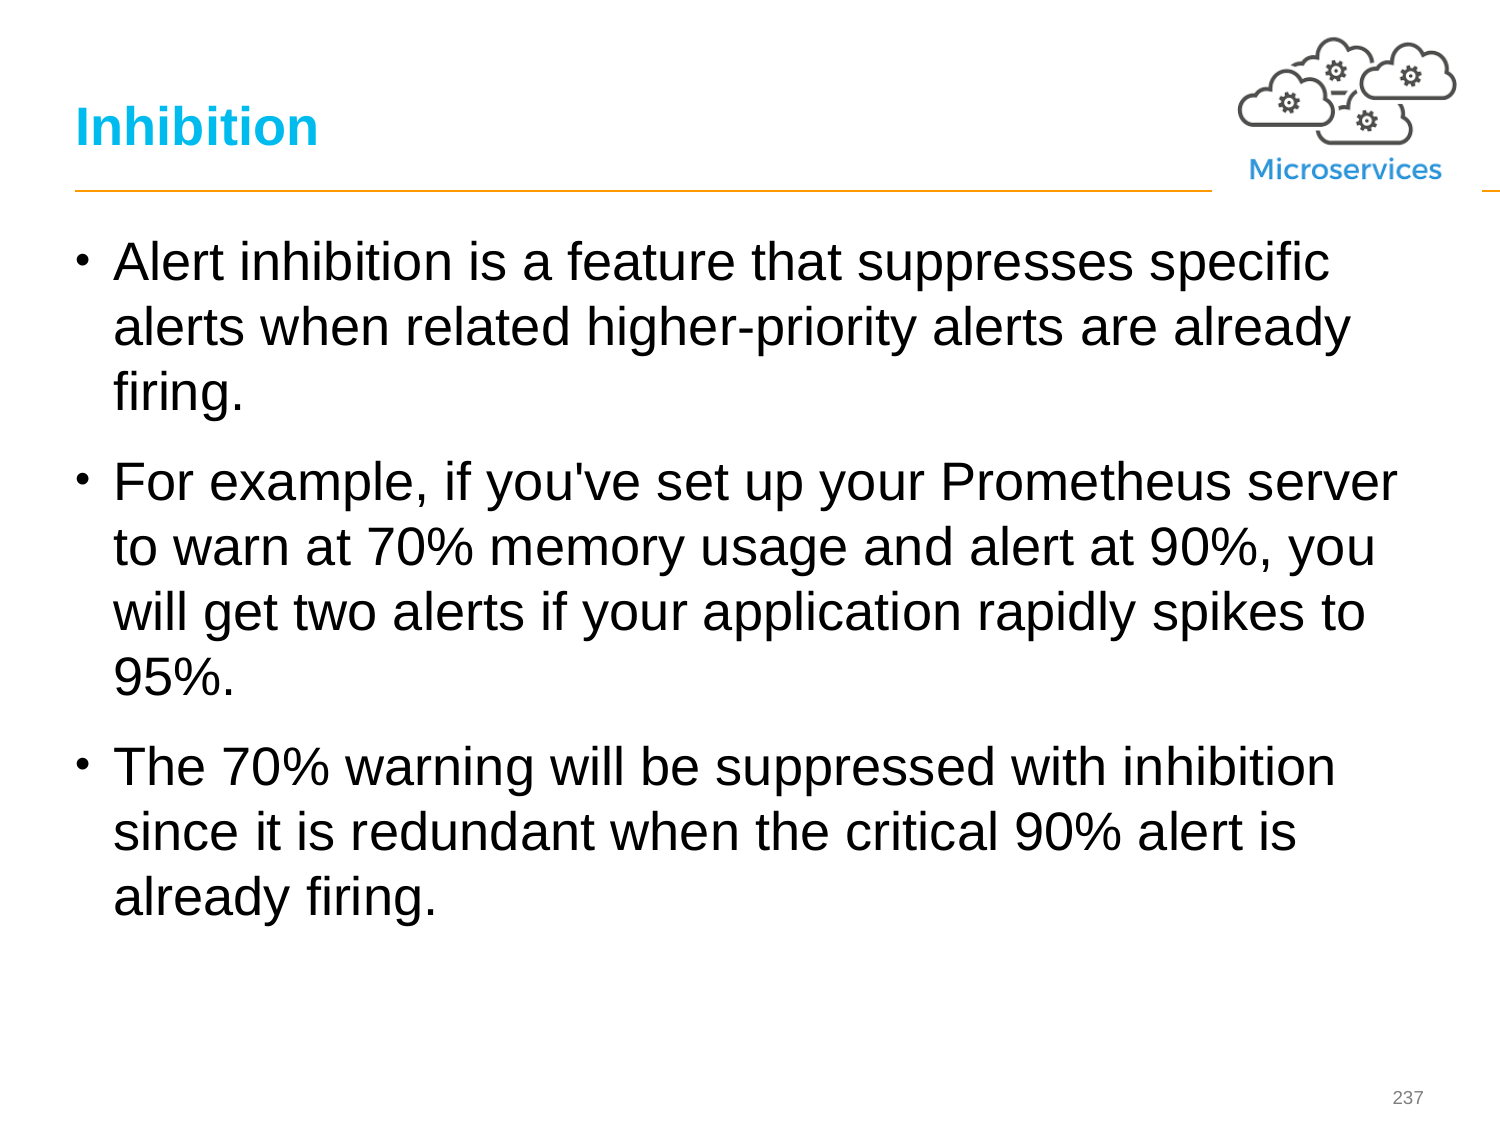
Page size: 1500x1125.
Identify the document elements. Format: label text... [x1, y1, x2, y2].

title Inhibition [75, 27, 1422, 157]
list Alert inhibition is a feature that suppresses specific alerts when related higher-priority alerts are already firing. For example, if you've set up your Prometheus server to warn at 70% memory usage and alert at 90%, you will get two alerts if your application rapidly spikes to 95%. The 70% warning will be suppressed with inhibition since it is redundant when the critical 90% alert is already firing. [75, 226, 1425, 1018]
picture [1212, 1, 1482, 203]
